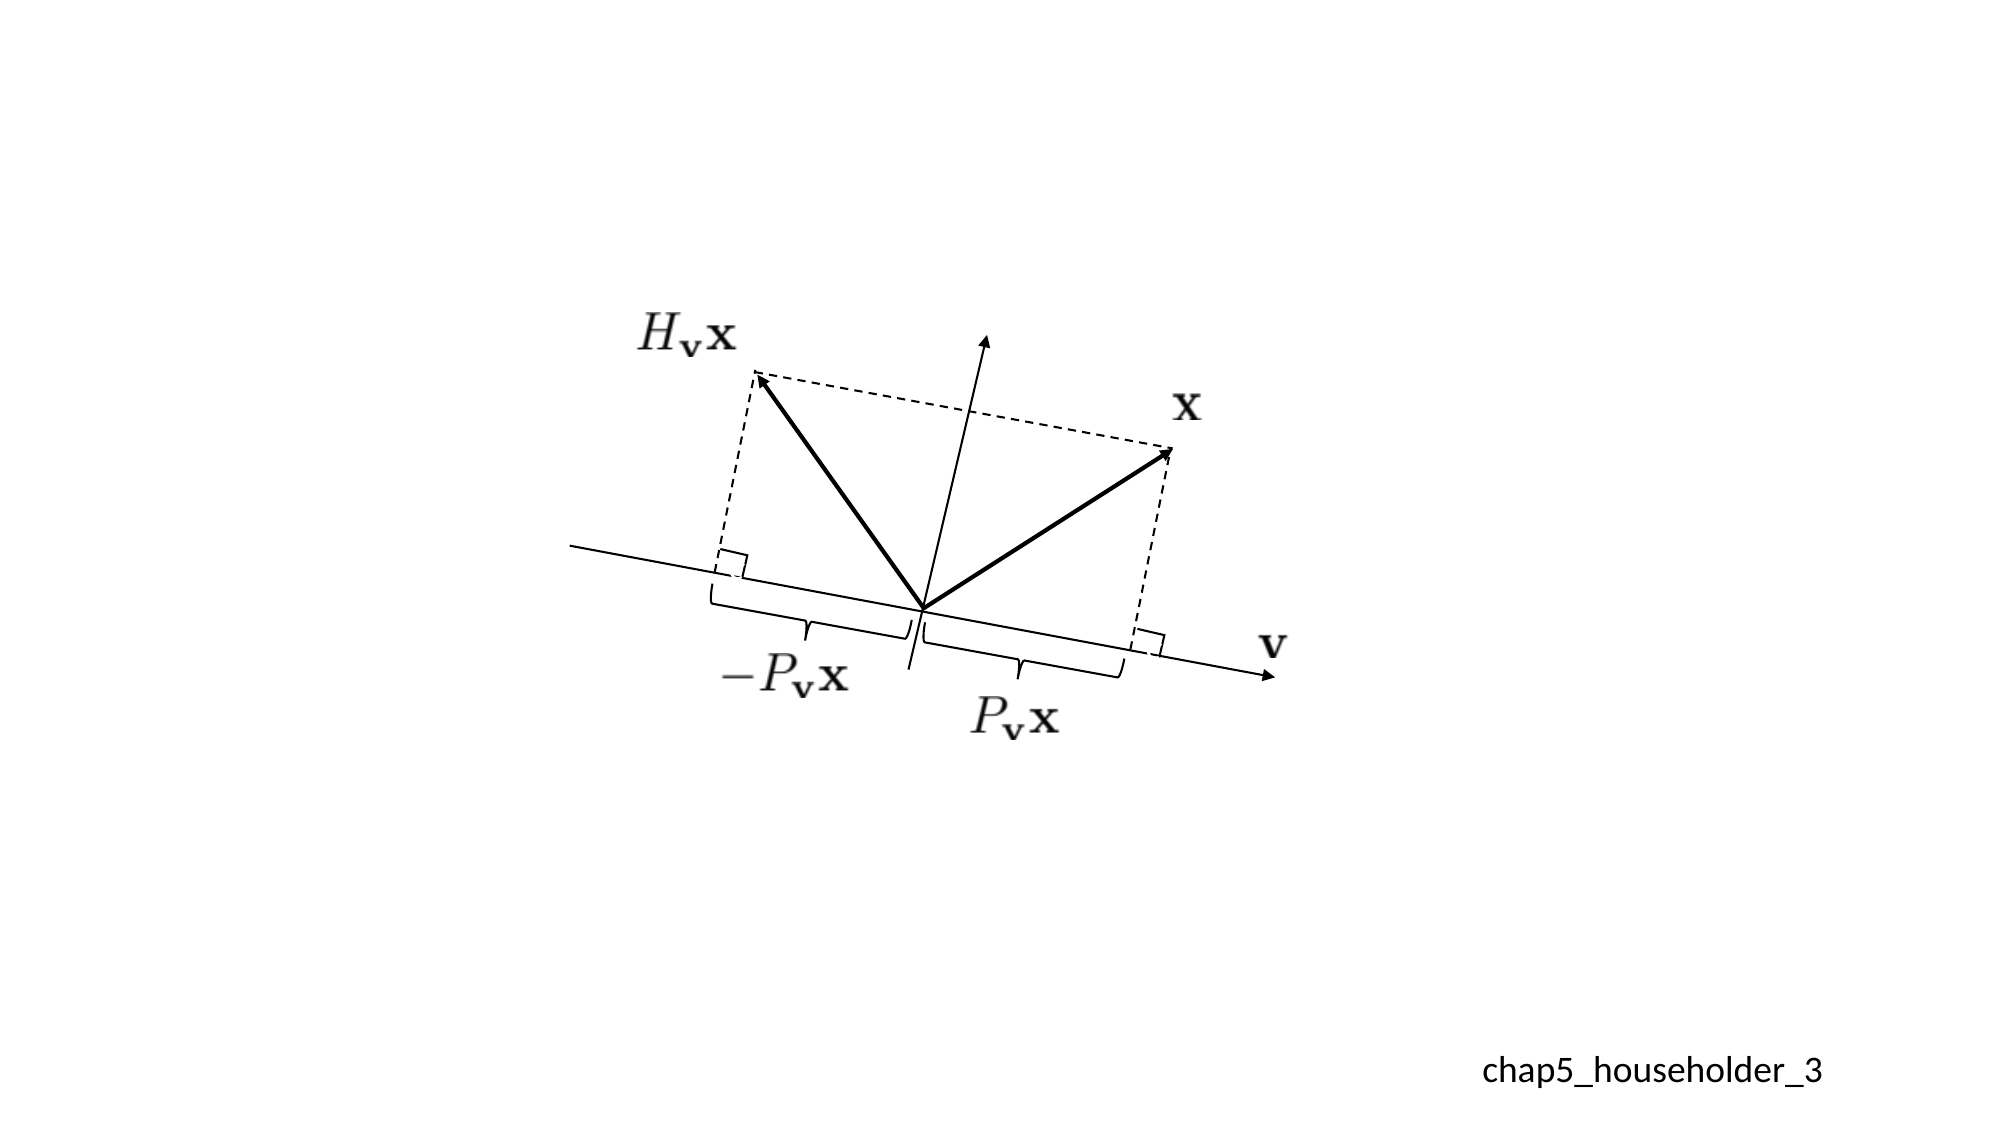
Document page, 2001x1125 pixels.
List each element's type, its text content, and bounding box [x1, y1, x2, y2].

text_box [1130, 449, 1171, 650]
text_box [757, 374, 924, 608]
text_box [714, 369, 756, 573]
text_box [908, 334, 988, 372]
picture [1224, 634, 1321, 658]
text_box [908, 608, 988, 670]
picture [1173, 392, 1339, 420]
picture [937, 696, 1092, 740]
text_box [569, 545, 1276, 678]
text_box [756, 372, 1173, 449]
text_box chap5_householder_3 [1467, 1037, 1839, 1098]
picture [689, 653, 880, 698]
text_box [922, 449, 1130, 610]
picture [602, 312, 768, 357]
